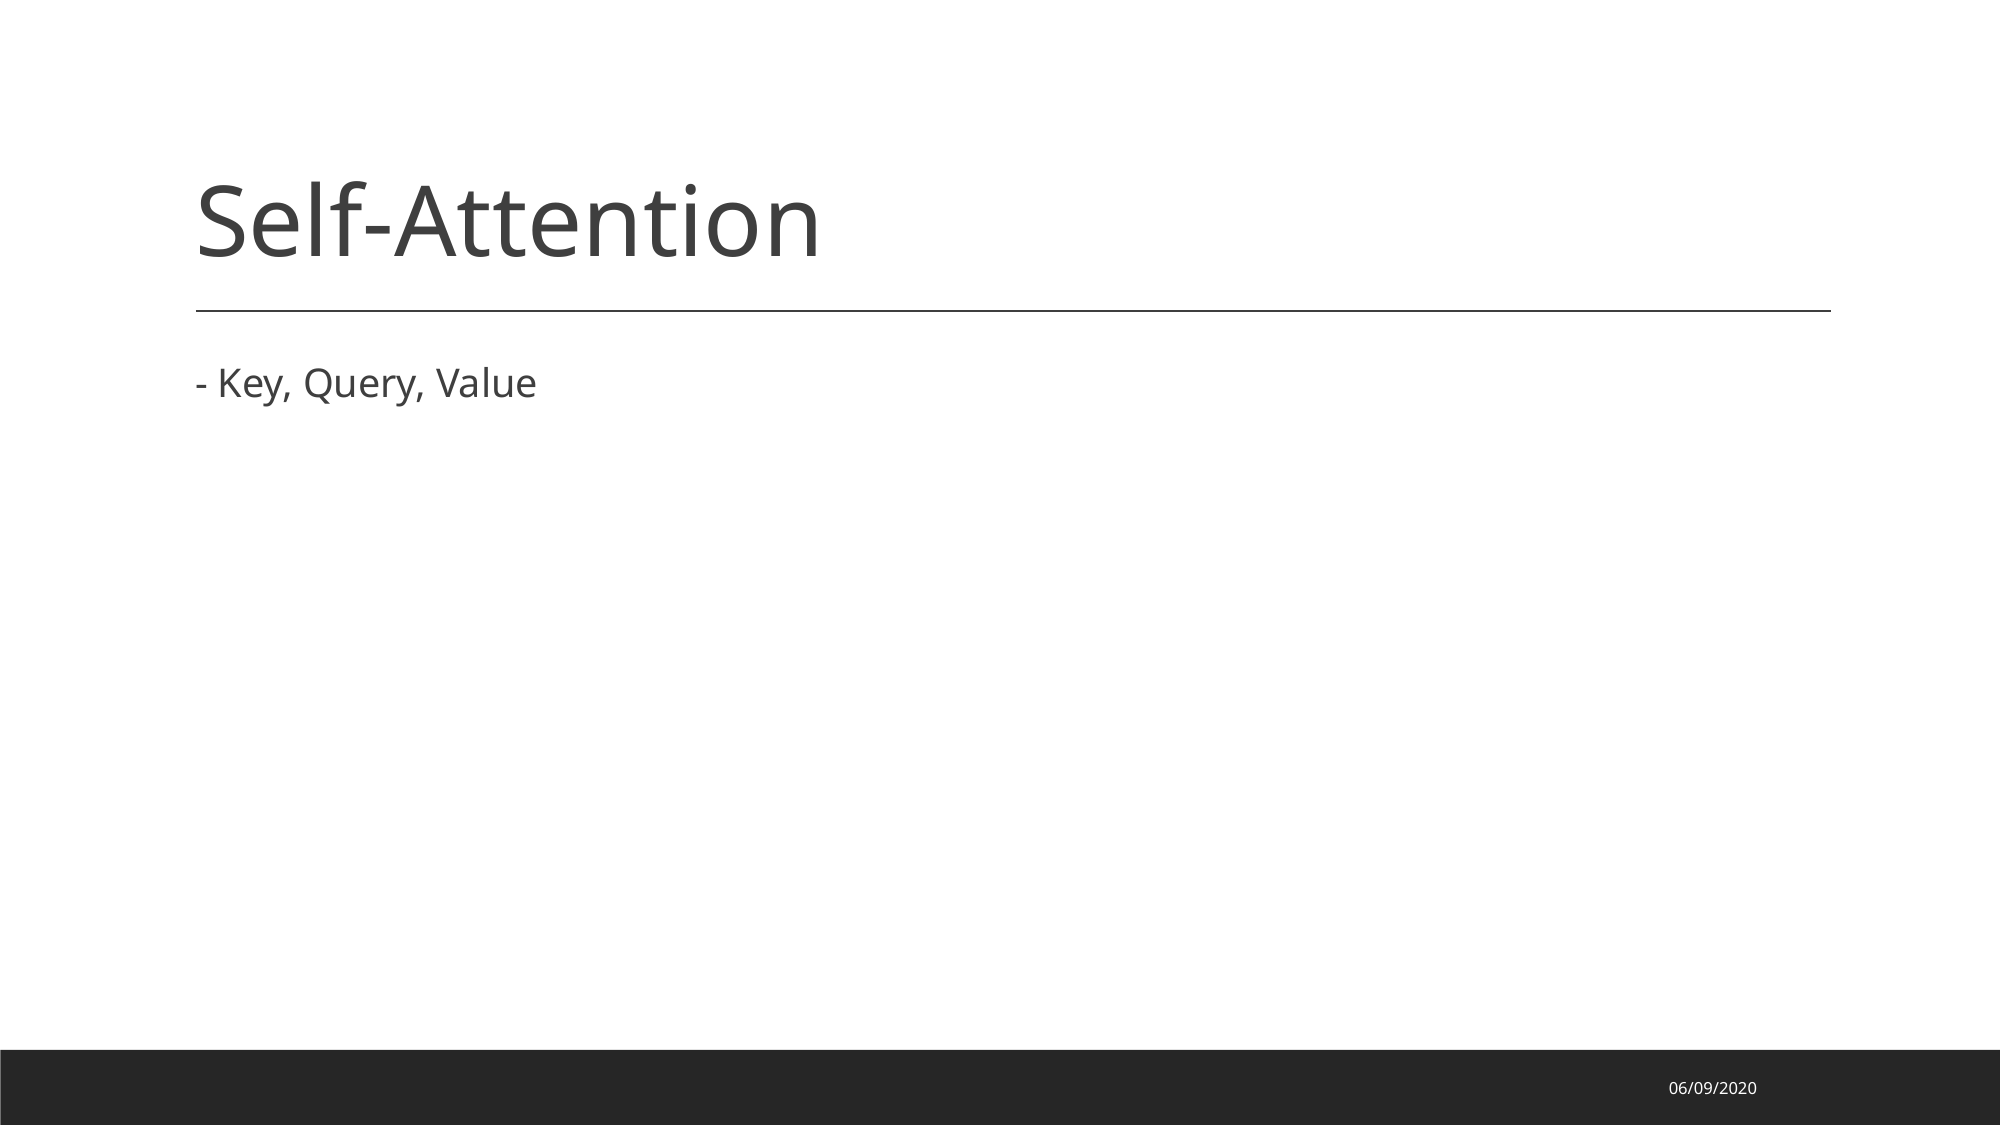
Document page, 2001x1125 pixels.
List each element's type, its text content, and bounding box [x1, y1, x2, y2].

title Self-Attention [180, 47, 1830, 285]
list - Key, Query, Value [180, 345, 1830, 963]
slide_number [1348, 1057, 1773, 1118]
